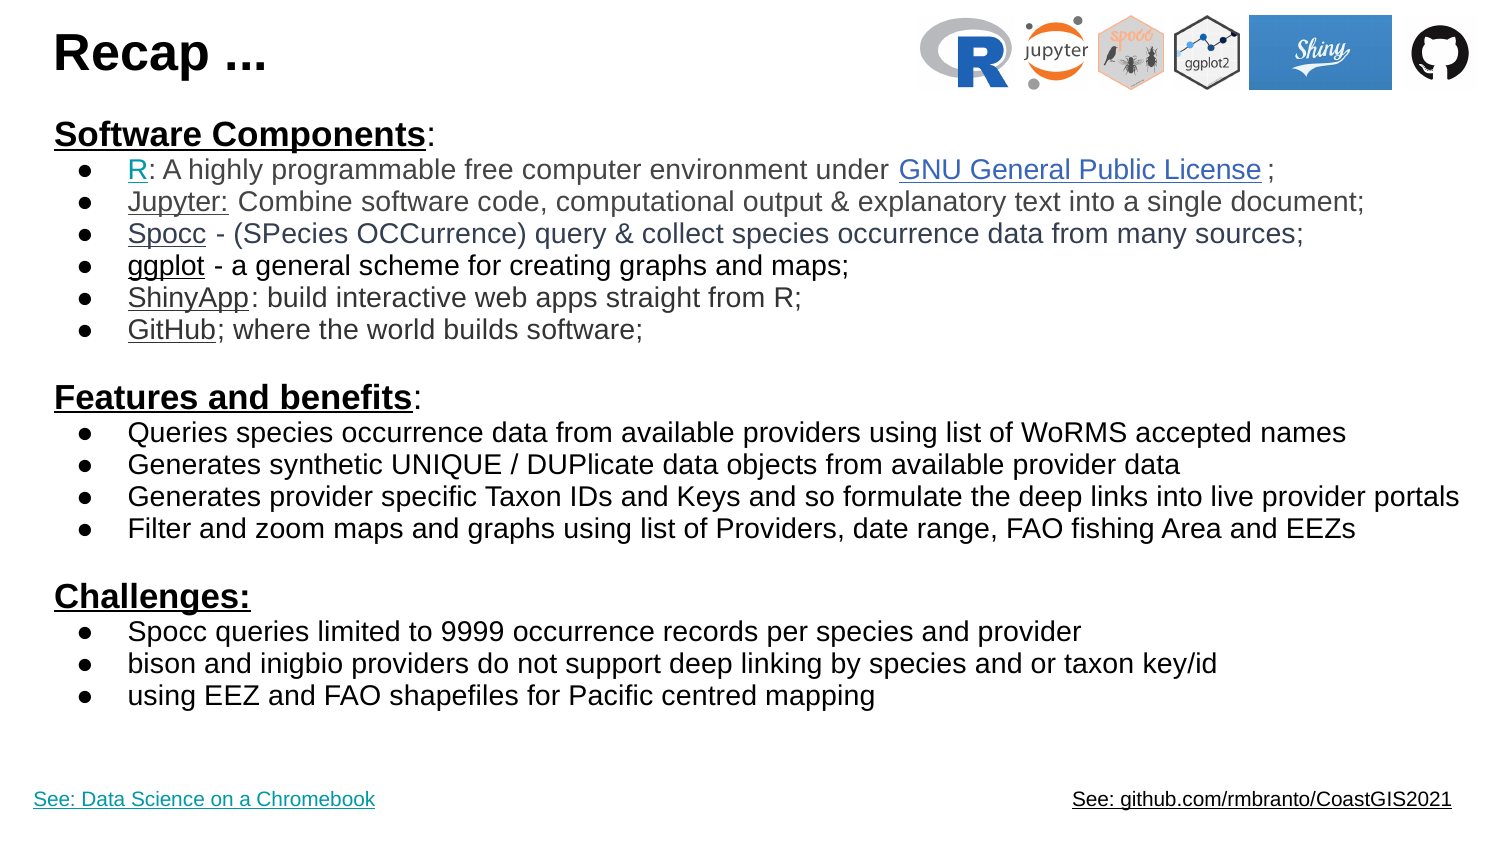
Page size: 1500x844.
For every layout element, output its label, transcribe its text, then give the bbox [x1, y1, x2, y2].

text_box Recap ... [39, 3, 629, 96]
text_box See: github.com/rmbranto/CoastGIS2021 [967, 772, 1473, 823]
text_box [916, 14, 1478, 91]
text_box See: Data Science on a Chromebook [18, 772, 454, 823]
list Software Components: R: A highly programmable free computer environment under GNU General Public License; Jupyter: Combine software code, computational output & explanatory text into a single document; Spocc - (SPecies OCCurrence) query & collect species occurrence data from many sources; ggplot - a general scheme for creating graphs and maps; ShinyApp: build interactive web apps straight from R; GitHub; where the world builds software; Features and benefits: Queries species occurrence data from available providers using list of WoRMS accepted names Generates synthetic UNIQUE / DUPlicate data objects from available provider data Generates provider specific Taxon IDs and Keys and so formulate the deep links into live provider portals Filter and zoom maps and graphs using list of Providers, date range, FAO fishing Area and EEZs Challenges: Spocc queries limited to 9999 occurrence records per species and provider bison and inigbio providers do not support deep linking by species and or taxon key/id using EEZ and FAO shapefiles for Pacific centred mapping [39, 99, 1487, 761]
